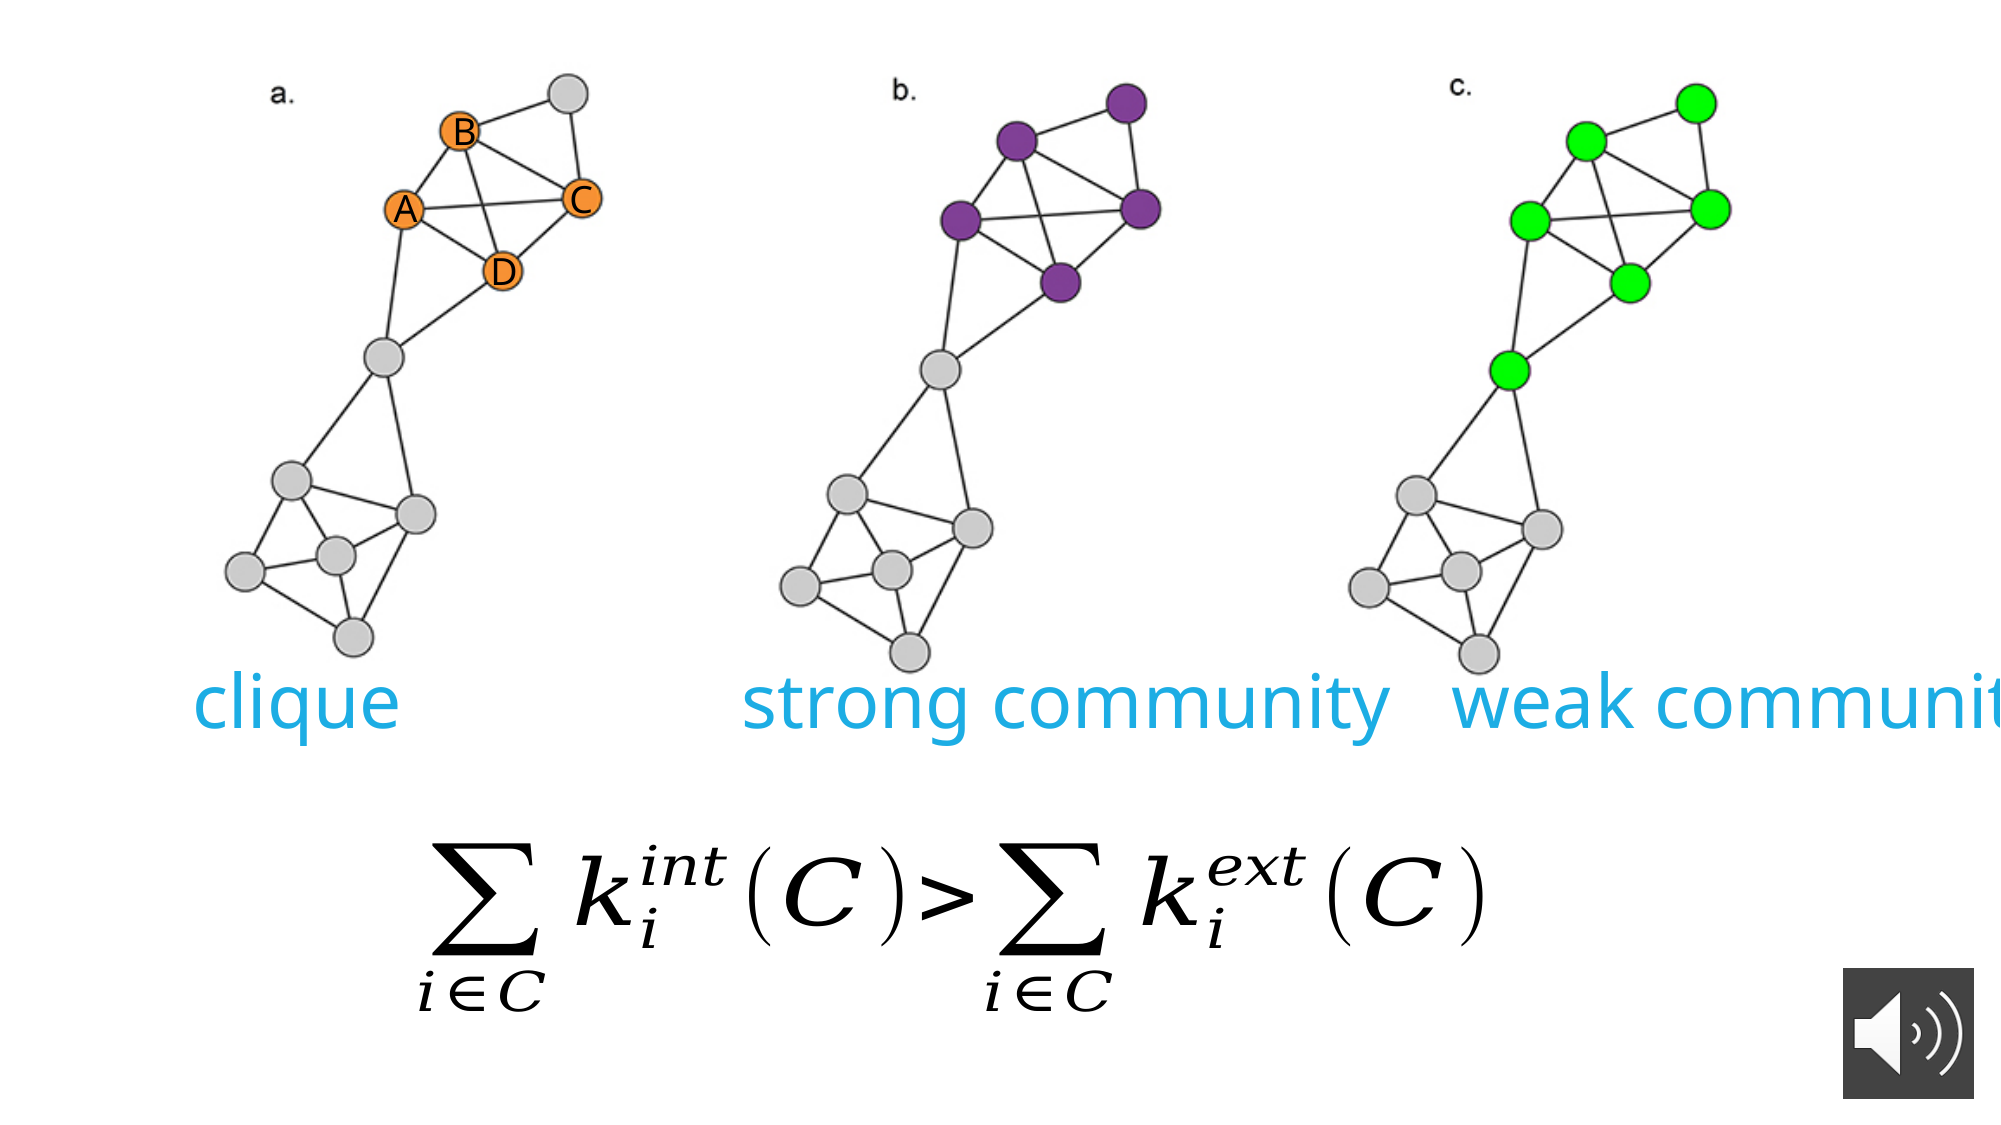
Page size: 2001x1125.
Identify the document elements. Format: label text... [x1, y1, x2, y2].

picture [1841, 966, 1976, 1101]
text_box clique [177, 646, 707, 751]
text_box weak community [1436, 646, 2000, 751]
text_box strong community [727, 708, 1436, 751]
picture [203, 50, 1760, 700]
